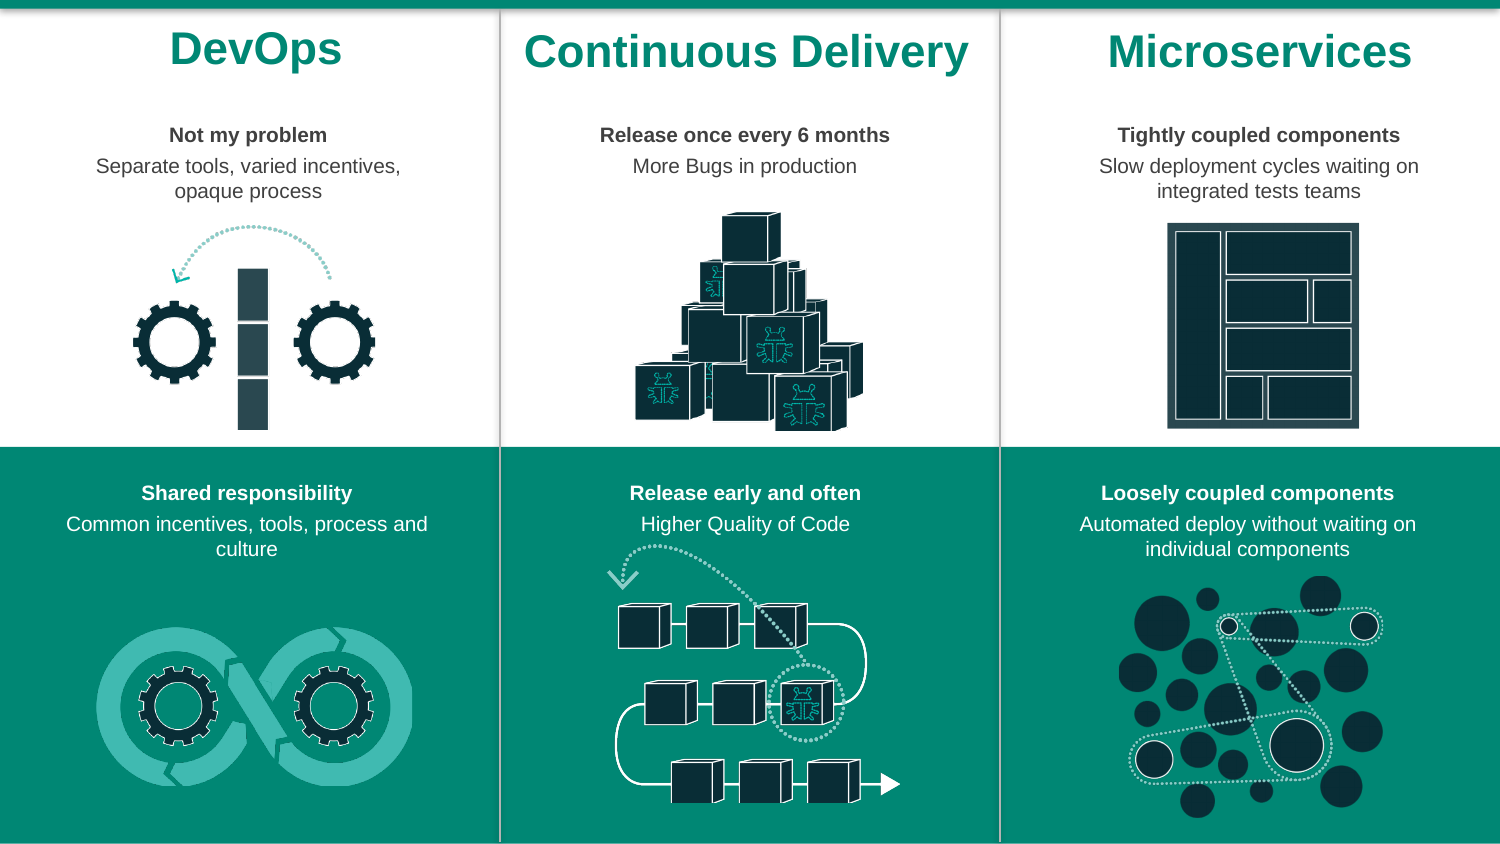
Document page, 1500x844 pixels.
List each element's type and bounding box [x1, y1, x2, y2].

text_box [499, 8, 1001, 842]
text_box [1004, 446, 1500, 844]
text_box [50, 10, 444, 786]
text_box [506, 13, 987, 803]
text_box [0, 446, 494, 844]
text_box [1051, 13, 1445, 818]
